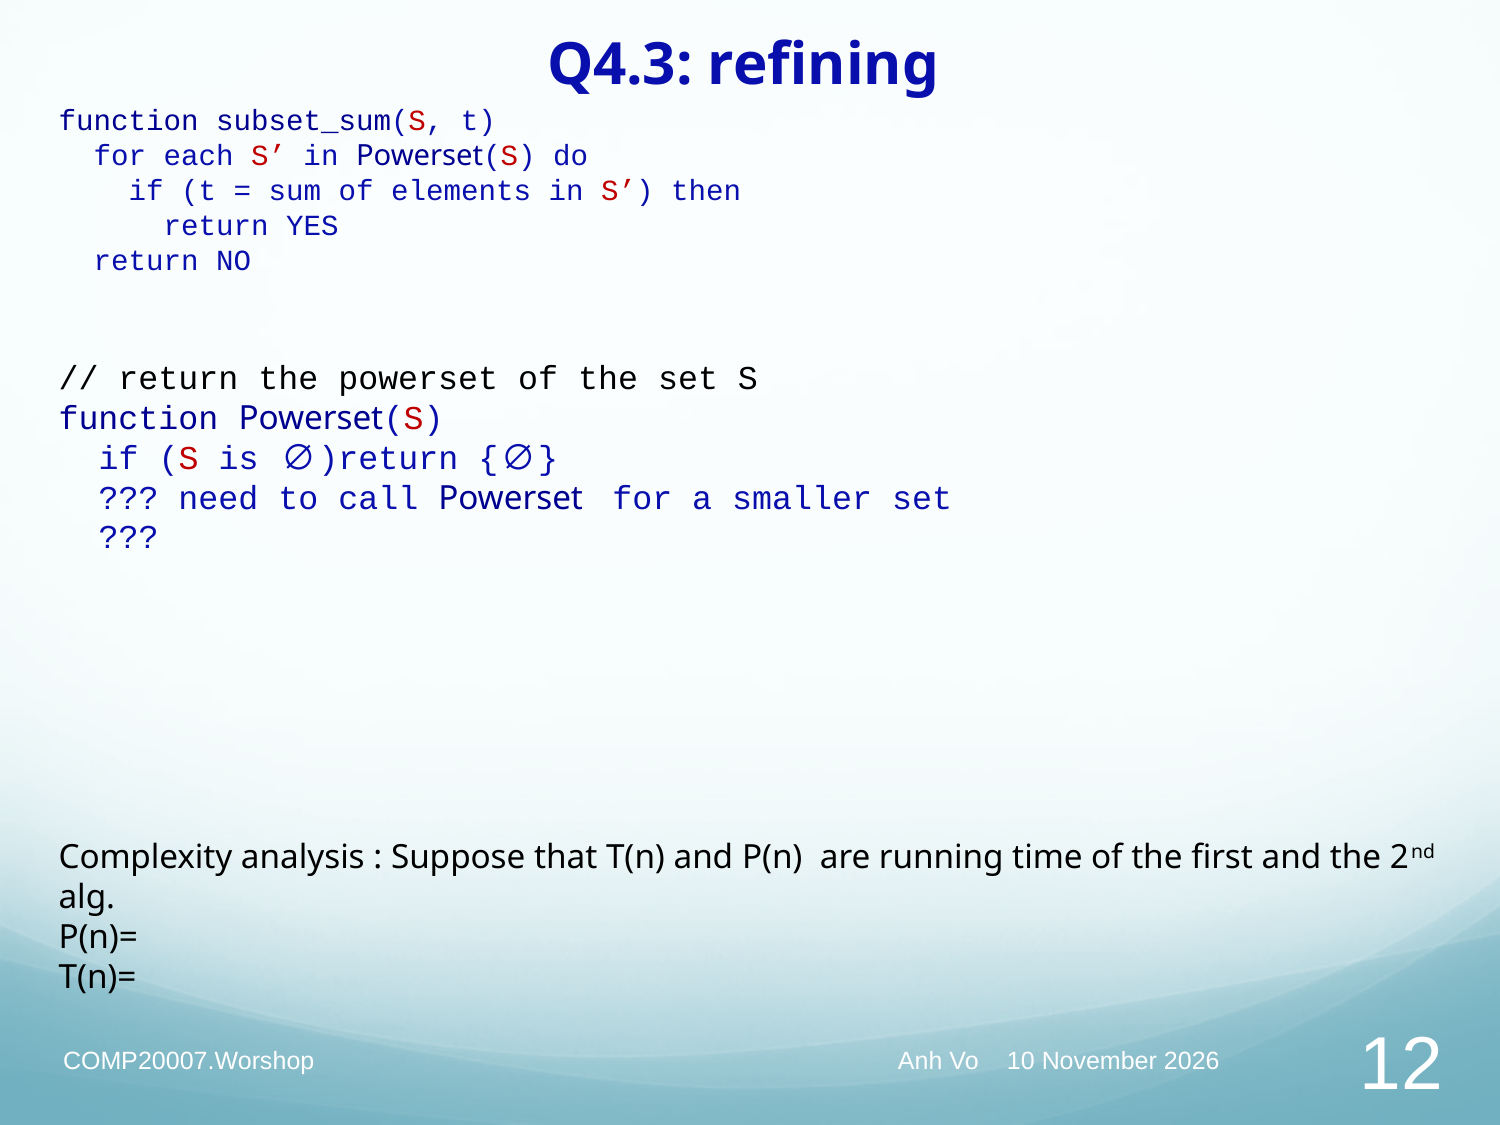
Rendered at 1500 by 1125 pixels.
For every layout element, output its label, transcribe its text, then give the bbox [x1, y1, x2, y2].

list function subset_sum(S, t) for each S’ in Powerset(S) do if (t = sum of elements in S’) then return YES return NO // return the powerset of the set S function Powerset(S) if (S is ∅)return {∅} ??? need to call Powerset for a smaller set ??? Complexity analysis : Suppose that T(n) and P(n) are running time of the first and the 2nd alg. P(n)= T(n)= [43, 93, 1459, 1060]
slide_number 12 [1295, 1029, 1459, 1090]
title Q4.3: refining [43, 17, 1459, 93]
footer COMP20007.Worshop [48, 1029, 843, 1090]
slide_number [877, 1029, 1236, 1090]
